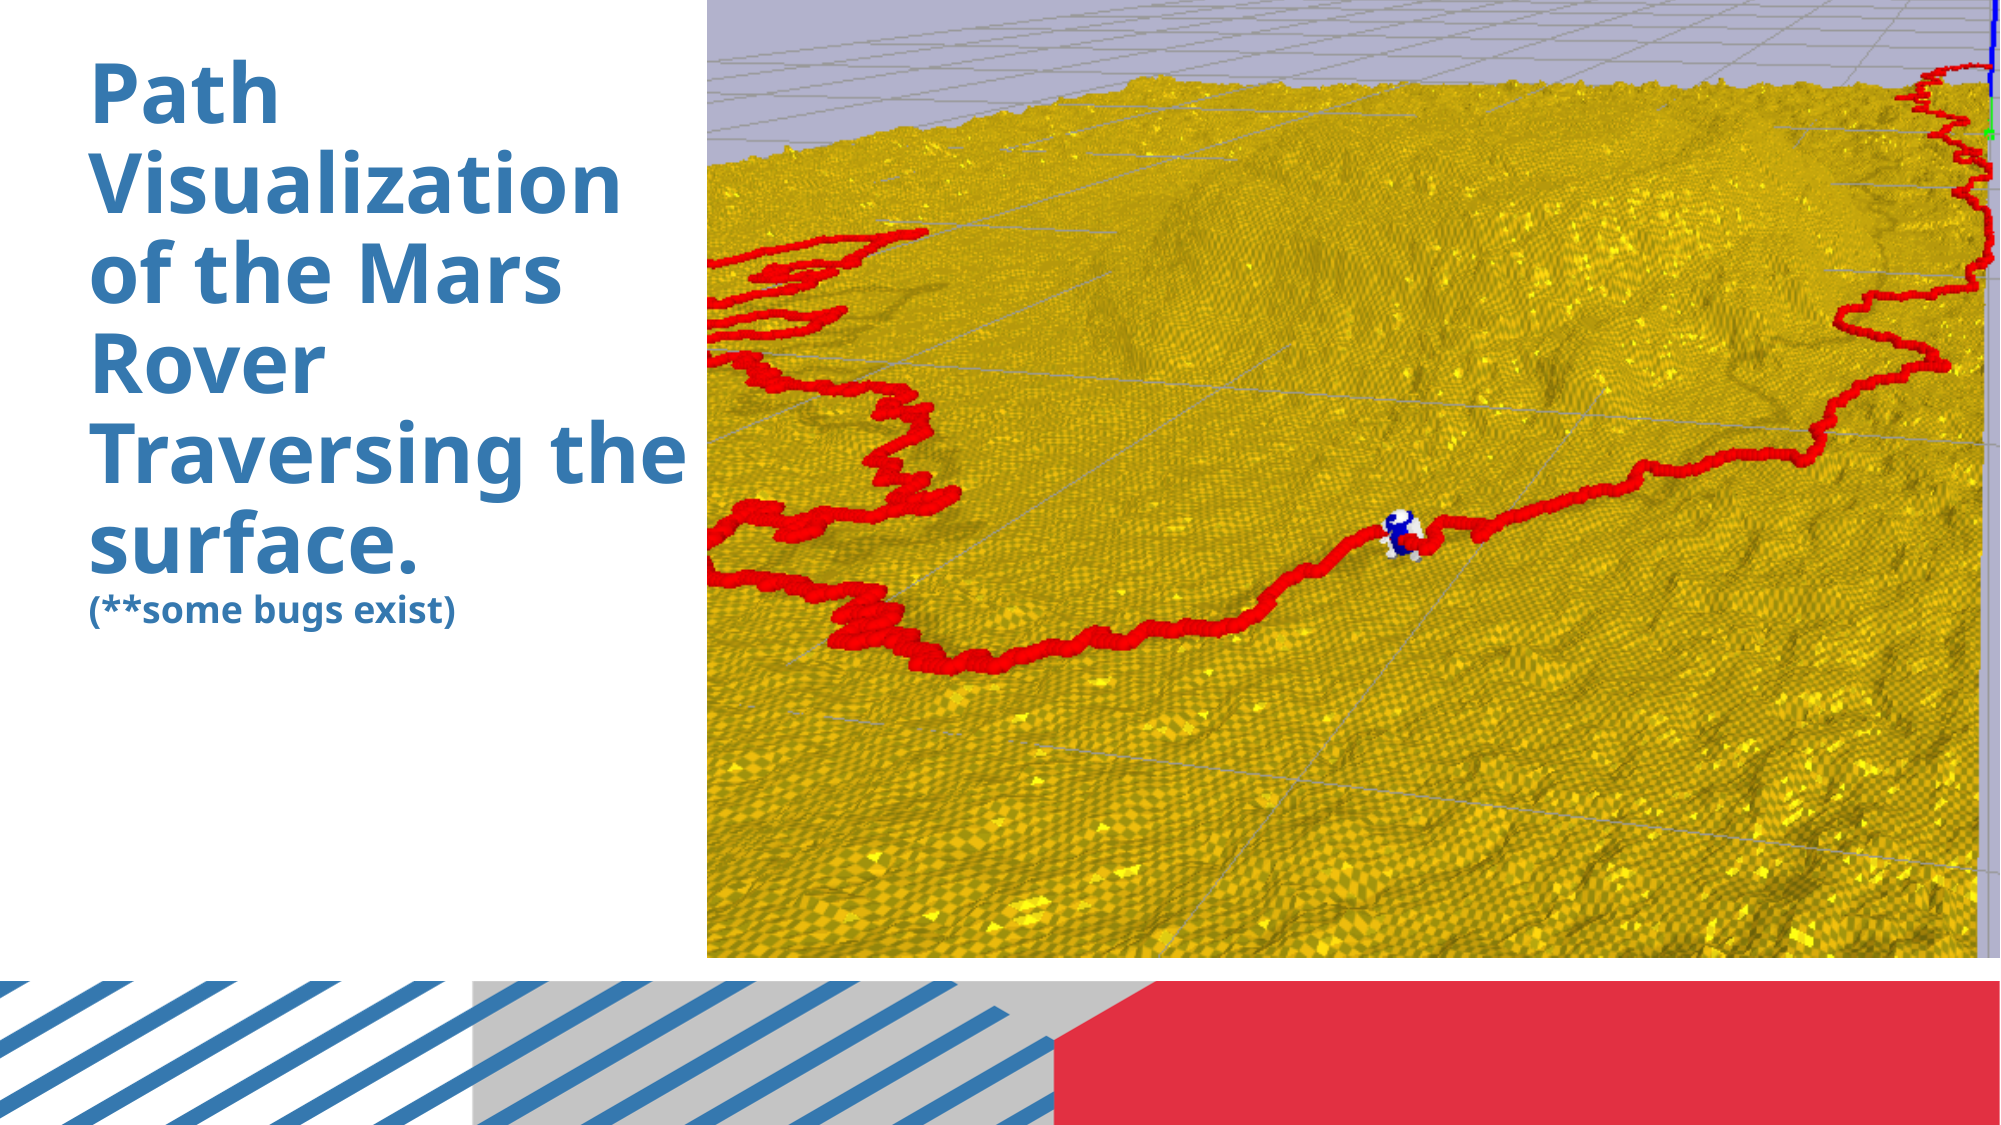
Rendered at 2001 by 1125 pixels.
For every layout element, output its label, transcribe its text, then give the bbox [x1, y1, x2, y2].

picture [0, 981, 2000, 1125]
title Path Visualization of the Mars Rover Traversing the surface. (**some bugs exist) [73, 44, 707, 779]
picture [707, 0, 2000, 959]
